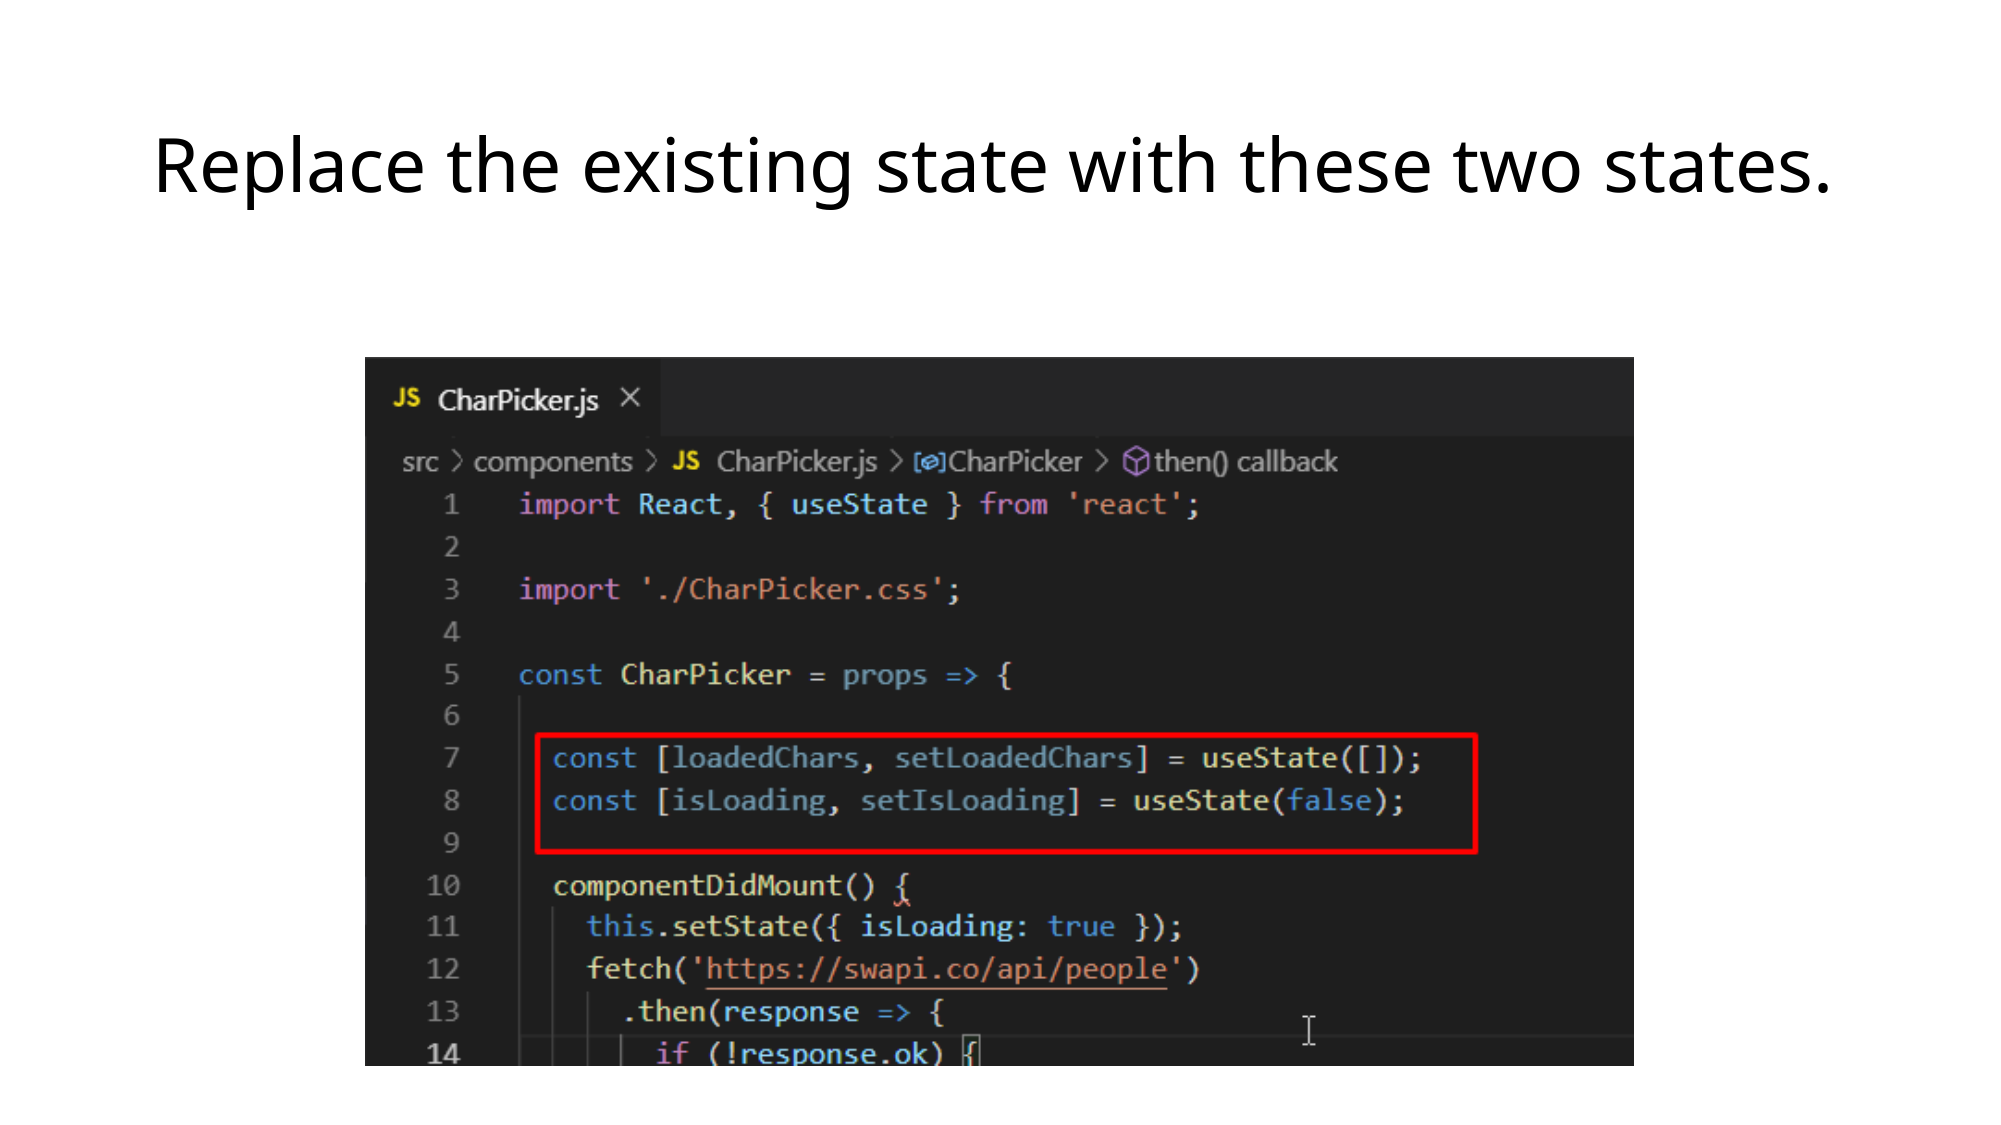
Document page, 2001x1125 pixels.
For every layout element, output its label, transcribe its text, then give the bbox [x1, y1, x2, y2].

title Replace the existing state with these two states. [137, 59, 1863, 278]
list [365, 357, 1635, 1066]
